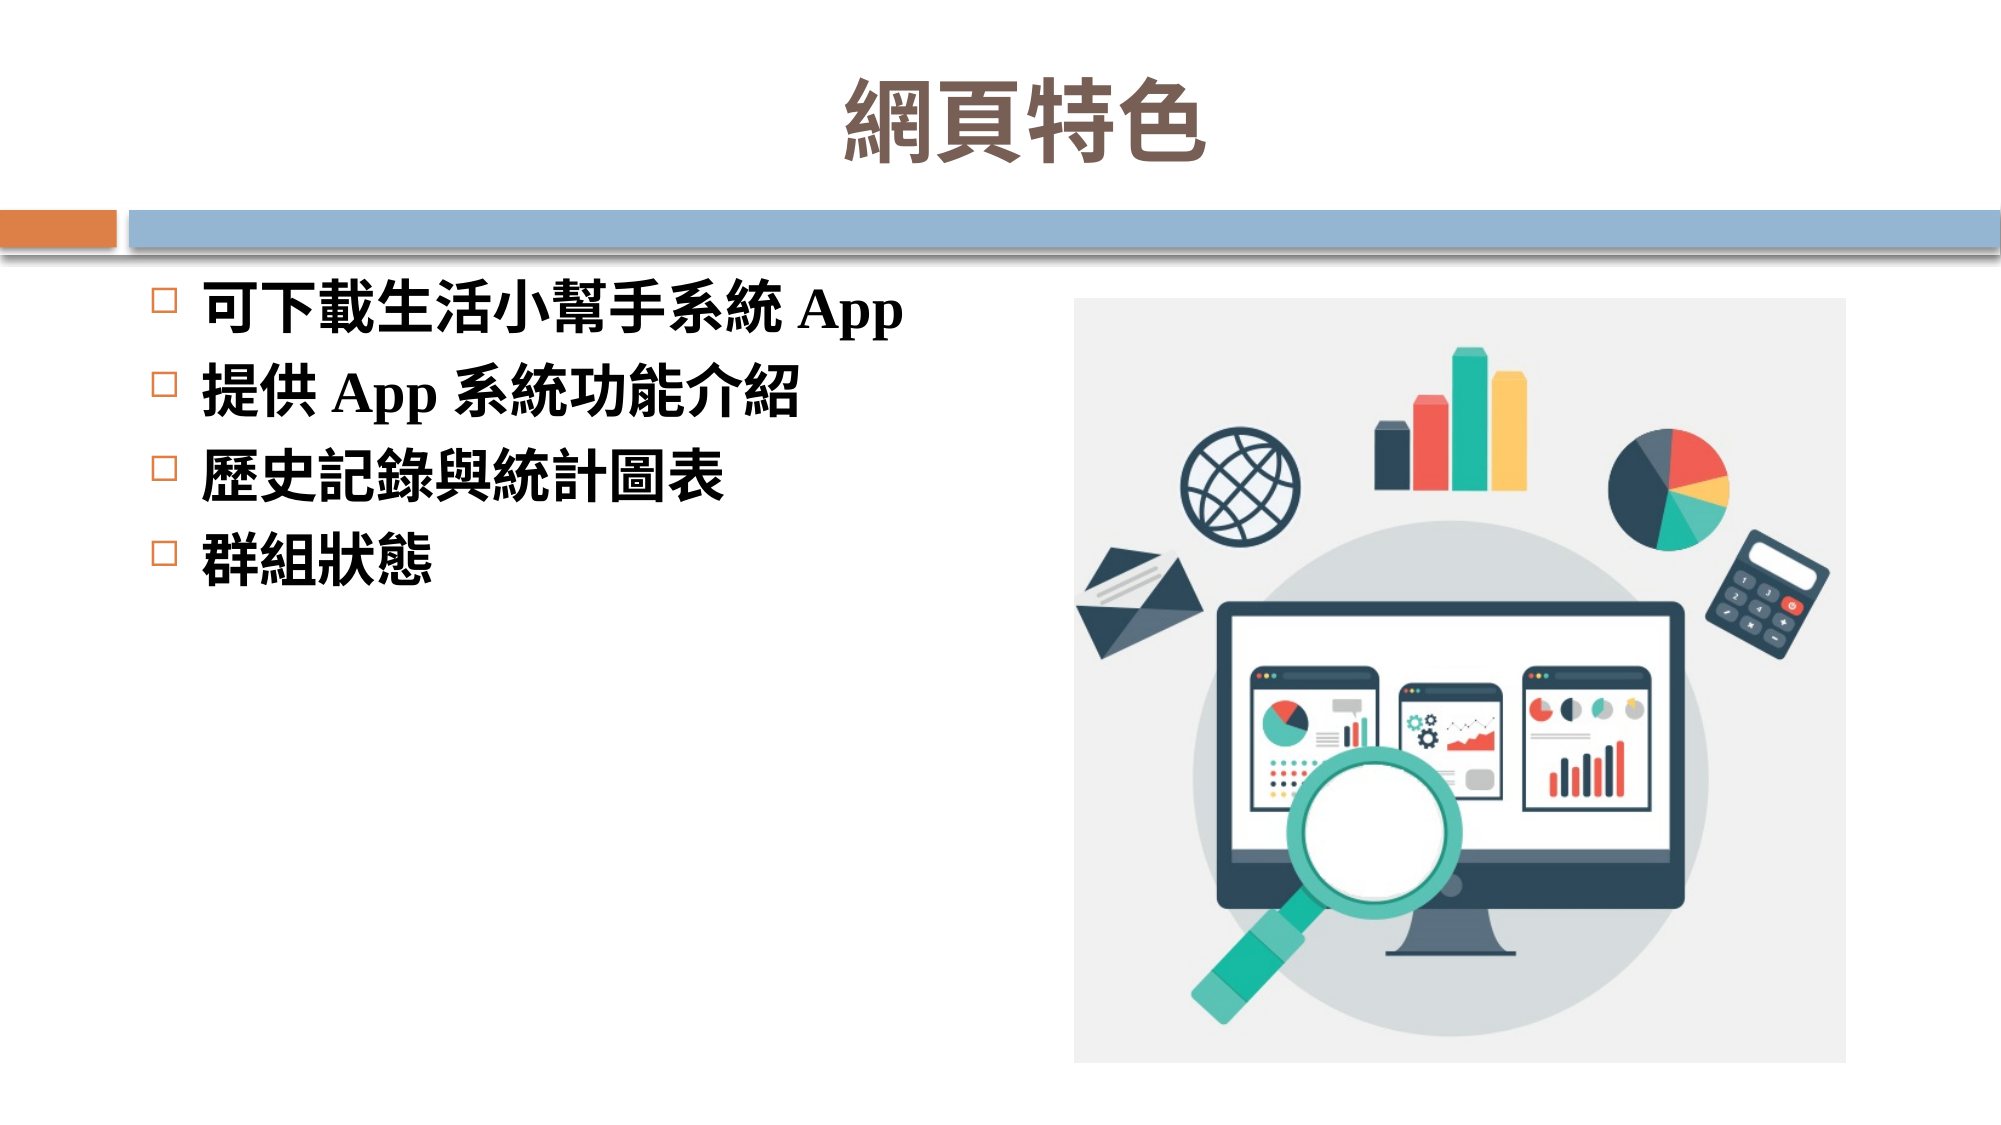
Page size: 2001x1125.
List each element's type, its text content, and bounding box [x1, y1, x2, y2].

list 可下載生活小幫手系統App 提供App系統功能介紹 歷史記錄與統計圖表 群組狀態 [133, 262, 1918, 1000]
title 網頁特色 [133, 37, 1918, 200]
picture [1074, 298, 1846, 1063]
